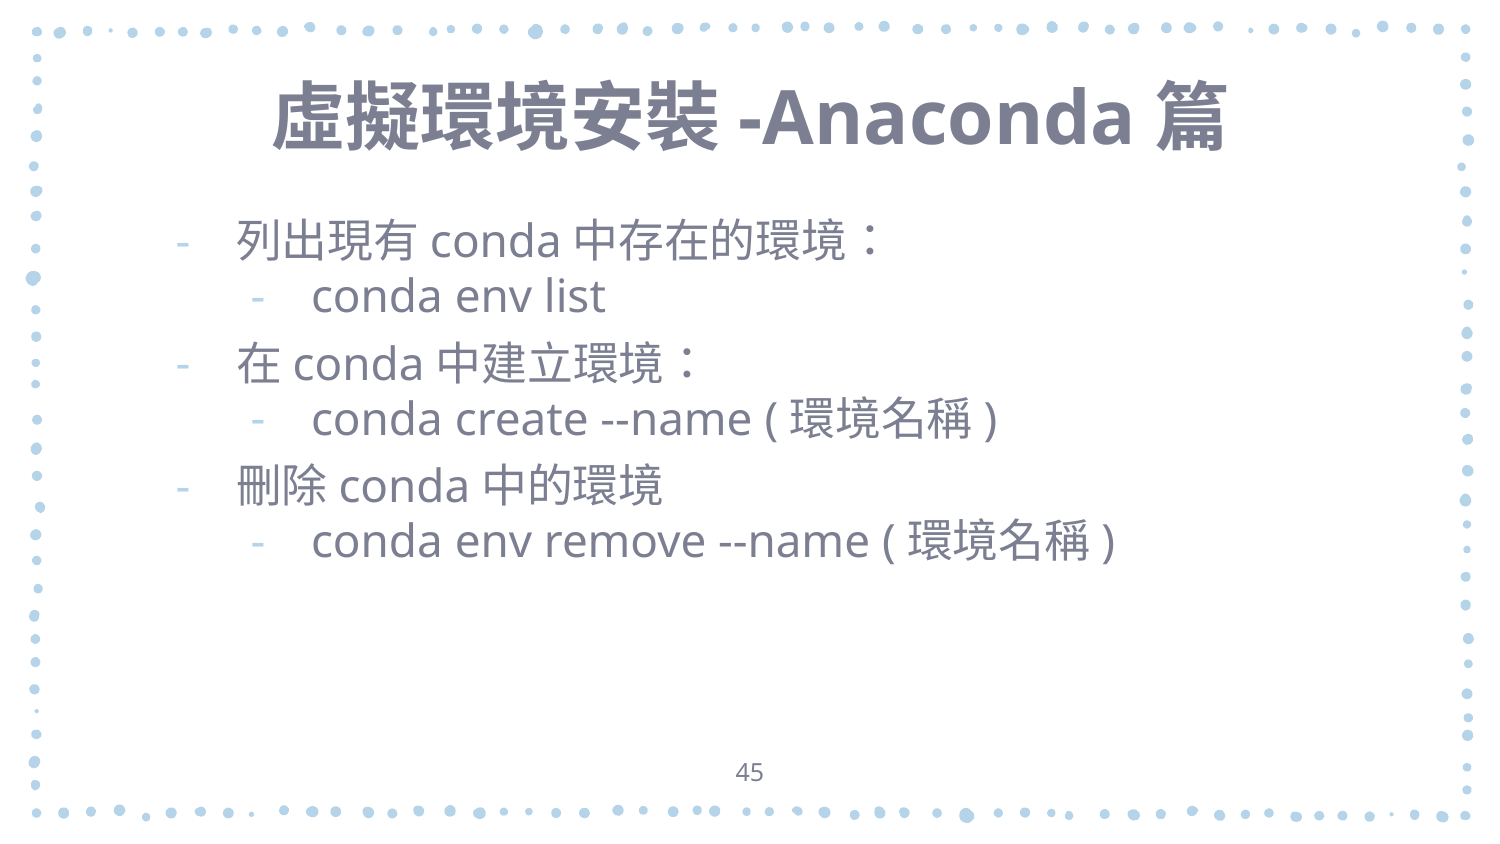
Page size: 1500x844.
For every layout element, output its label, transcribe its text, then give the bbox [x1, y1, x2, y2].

slide_number 45 [0, 741, 1500, 807]
list 列出現有conda中存在的環境： conda env list 在conda中建立環境： conda create --name (環境名稱) 刪除conda中的環境 conda env remove --name (環境名稱) [146, 196, 1354, 693]
title 虛擬環境安裝-Anaconda篇 [146, 33, 1354, 175]
